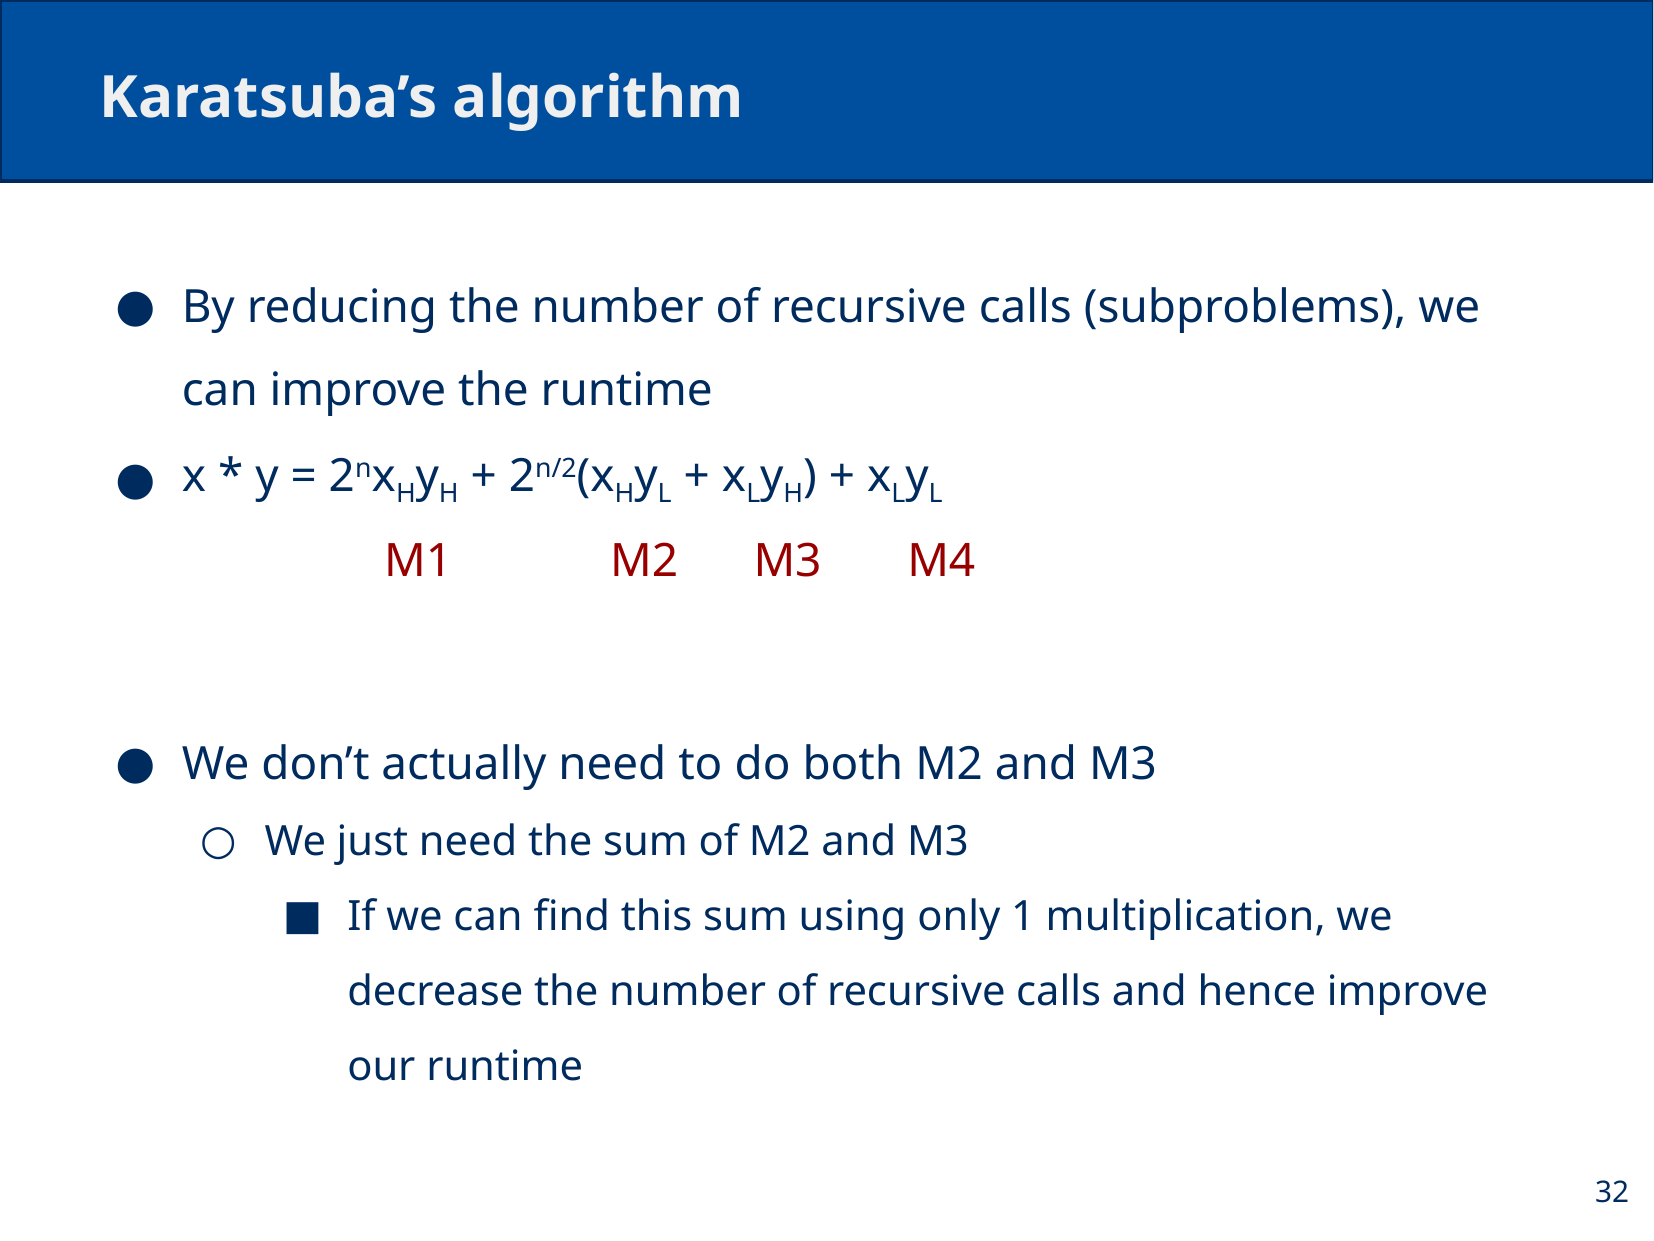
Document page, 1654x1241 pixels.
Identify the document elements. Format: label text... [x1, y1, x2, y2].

list By reducing the number of recursive calls (subproblems), we can improve the runtime x * y = 2nxHyH + 2n/2(xHyL + xLyH) + xLyL [82, 232, 1571, 556]
list M2 [593, 513, 697, 624]
title Karatsuba’s algorithm [82, 36, 1571, 146]
list M4 [890, 513, 994, 624]
list M3 [737, 513, 841, 624]
list We don’t actually need to do both M2 and M3 We just need the sum of M2 and M3 If we can find this sum using only 1 multiplication, we decrease the number of recursive calls and hence improve our runtime [82, 689, 1571, 1125]
list M1 [367, 513, 471, 624]
slide_number 32 [1546, 1145, 1647, 1241]
